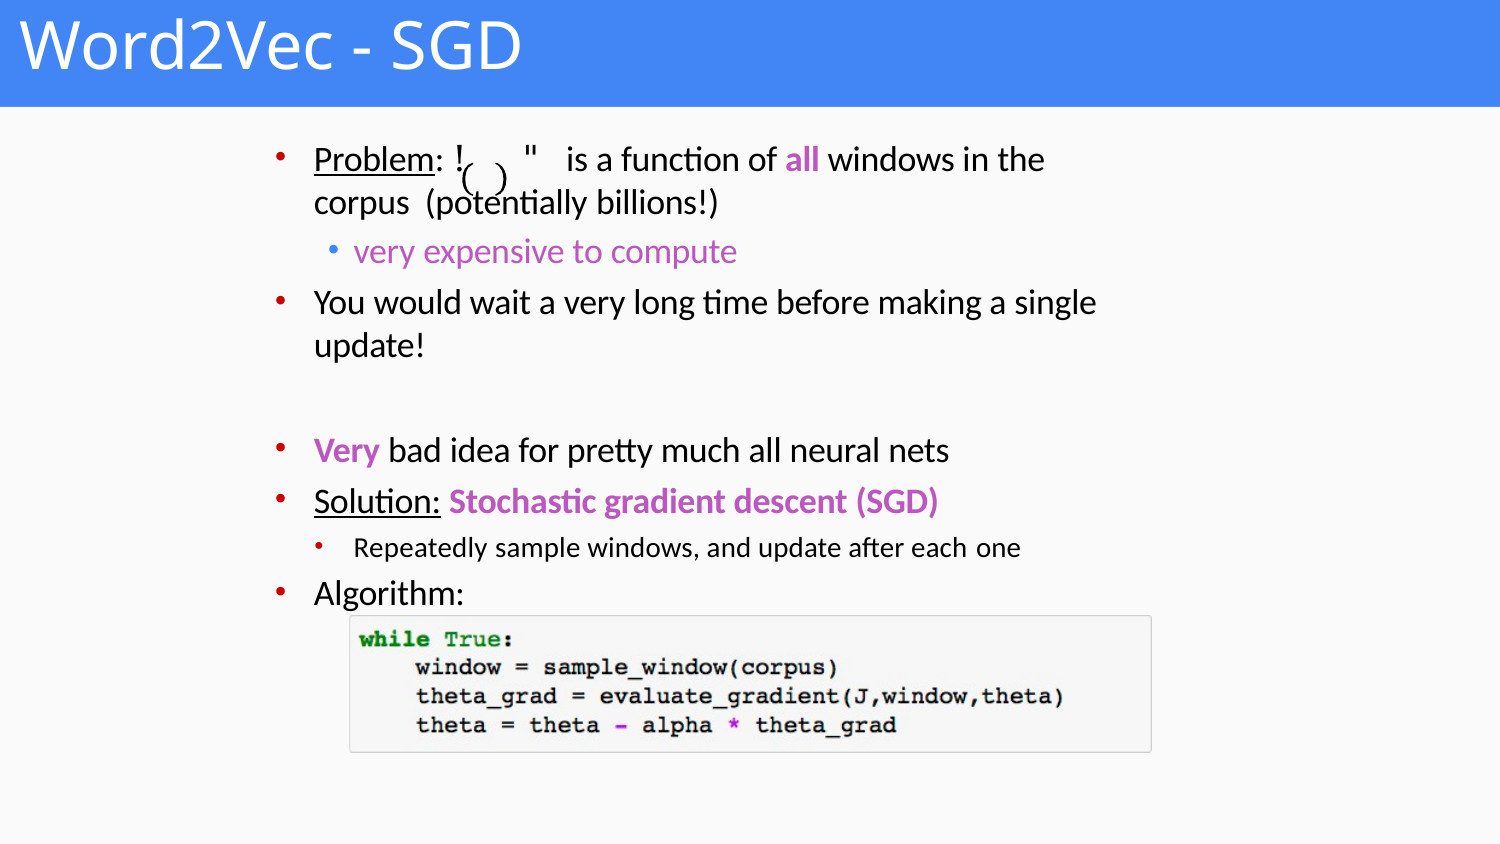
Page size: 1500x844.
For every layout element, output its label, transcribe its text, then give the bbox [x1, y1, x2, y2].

text_box [349, 615, 1152, 753]
text_box Problem: ! " is a function of all windows in the corpus (potentially billions!) very expensive to compute You would wait a very long time before making a single update! Very bad idea for pretty much all neural nets Solution: Stochastic gradient descent (SGD) Repeatedly sample windows, and update after each one Algorithm: [272, 132, 1227, 613]
title Word2Vec - SGD [19, 3, 1481, 84]
